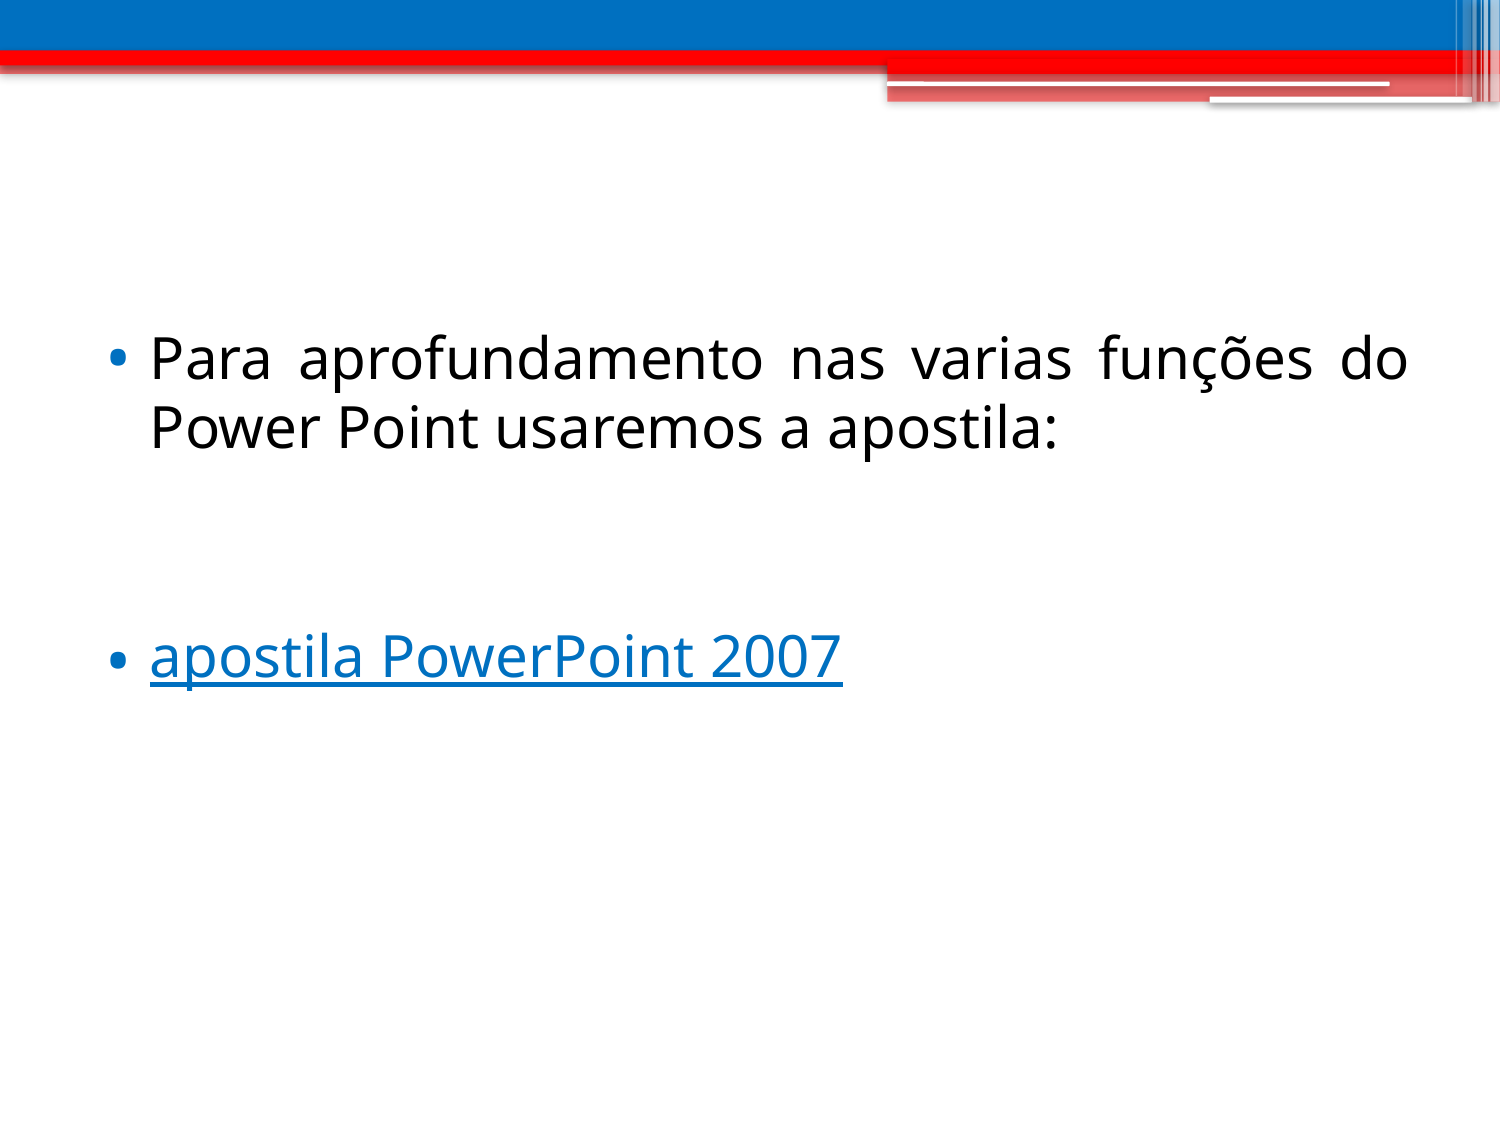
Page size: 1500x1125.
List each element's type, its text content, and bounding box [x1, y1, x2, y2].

list Para aprofundamento nas varias funções do Power Point usaremos a apostila: apostila PowerPoint 2007 [75, 160, 1425, 1079]
